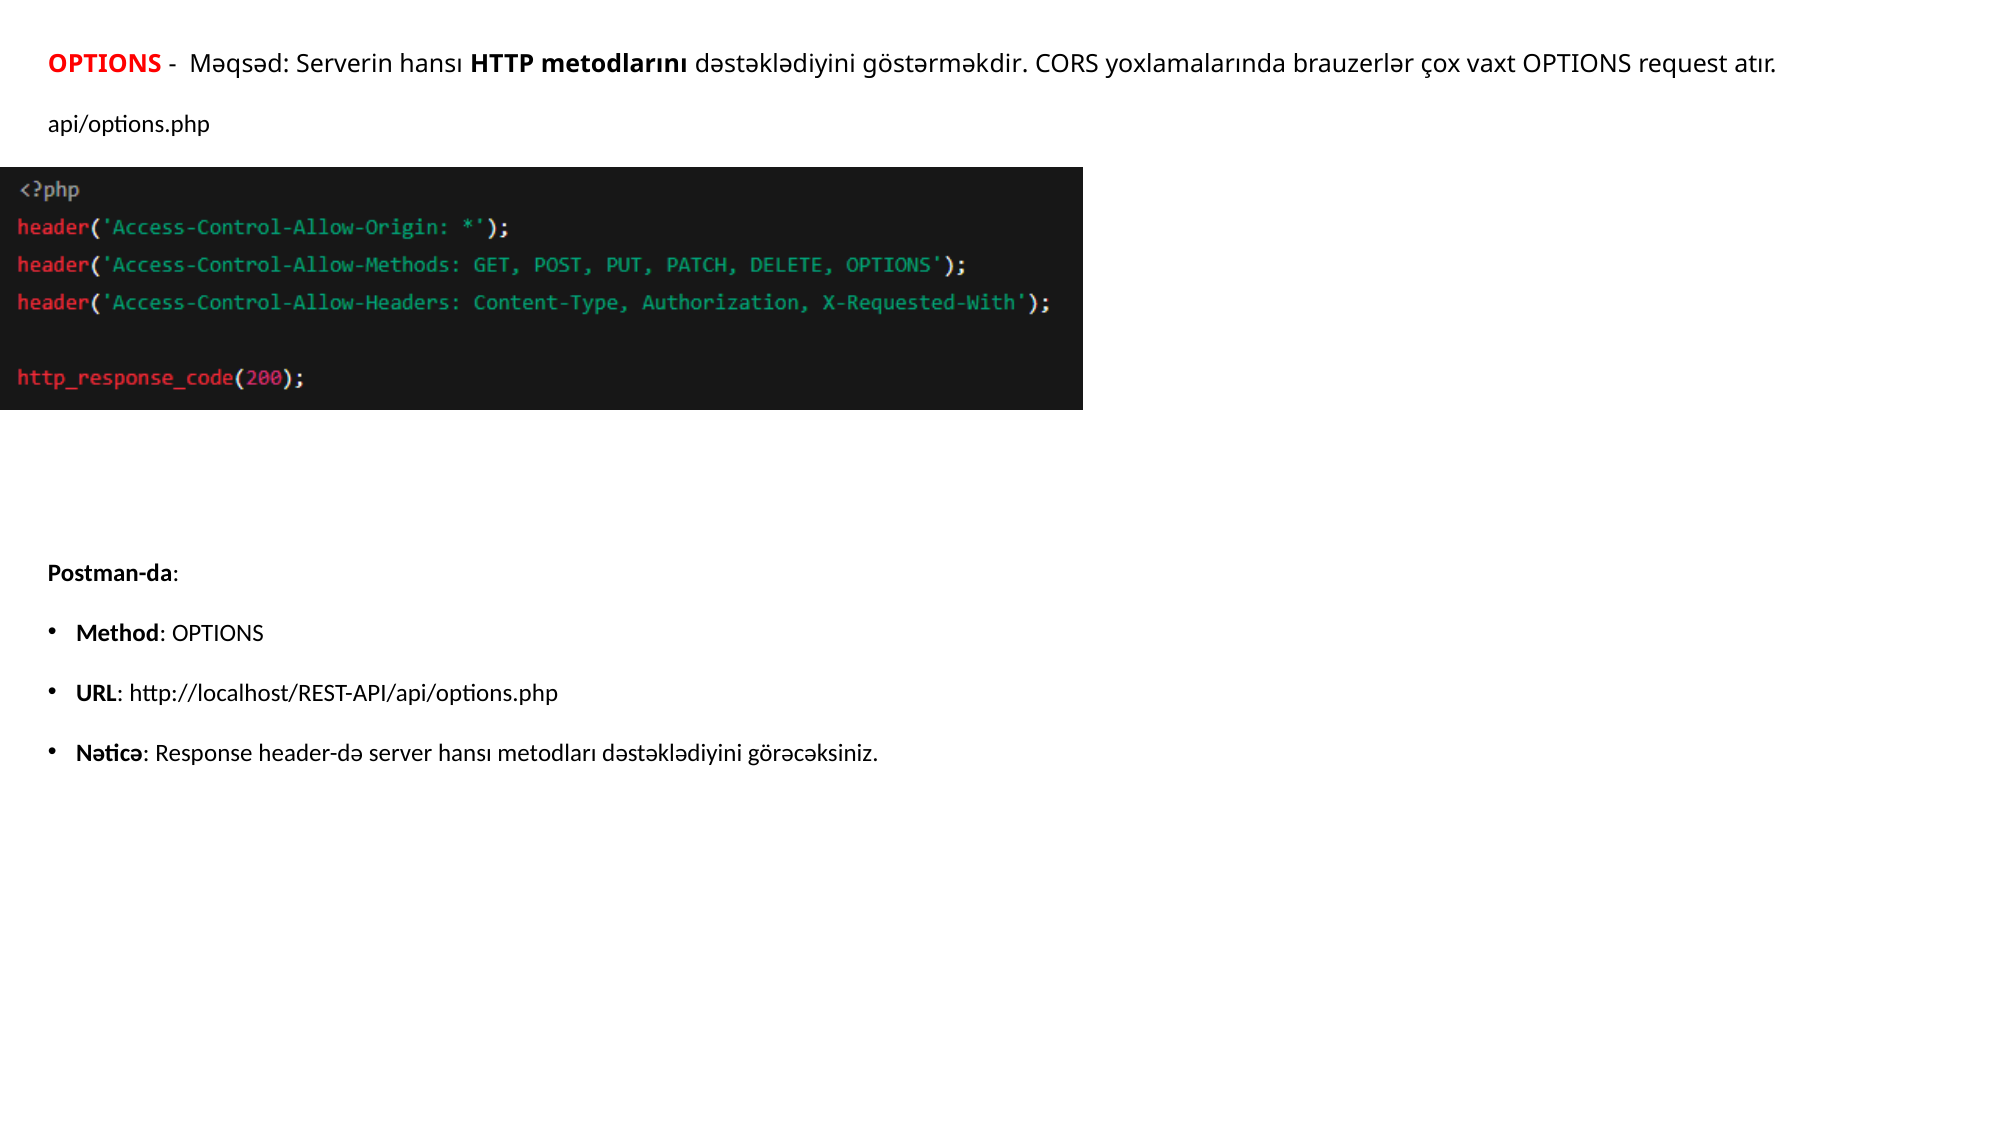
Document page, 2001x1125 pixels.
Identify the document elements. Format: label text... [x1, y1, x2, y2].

text_box OPTIONS - Məqsəd: Serverin hansı HTTP metodlarını dəstəklədiyini göstərməkdir. CORS yoxlamalarında brauzerlər çox vaxt OPTIONS request atır. api/options.php Postman-da: Method: OPTIONS URL: http://localhost/REST-API/api/options.php Nəticə: Response header-də server hansı metodları dəstəklədiyini görəcəksiniz. [33, 40, 1973, 834]
picture [0, 167, 1083, 410]
